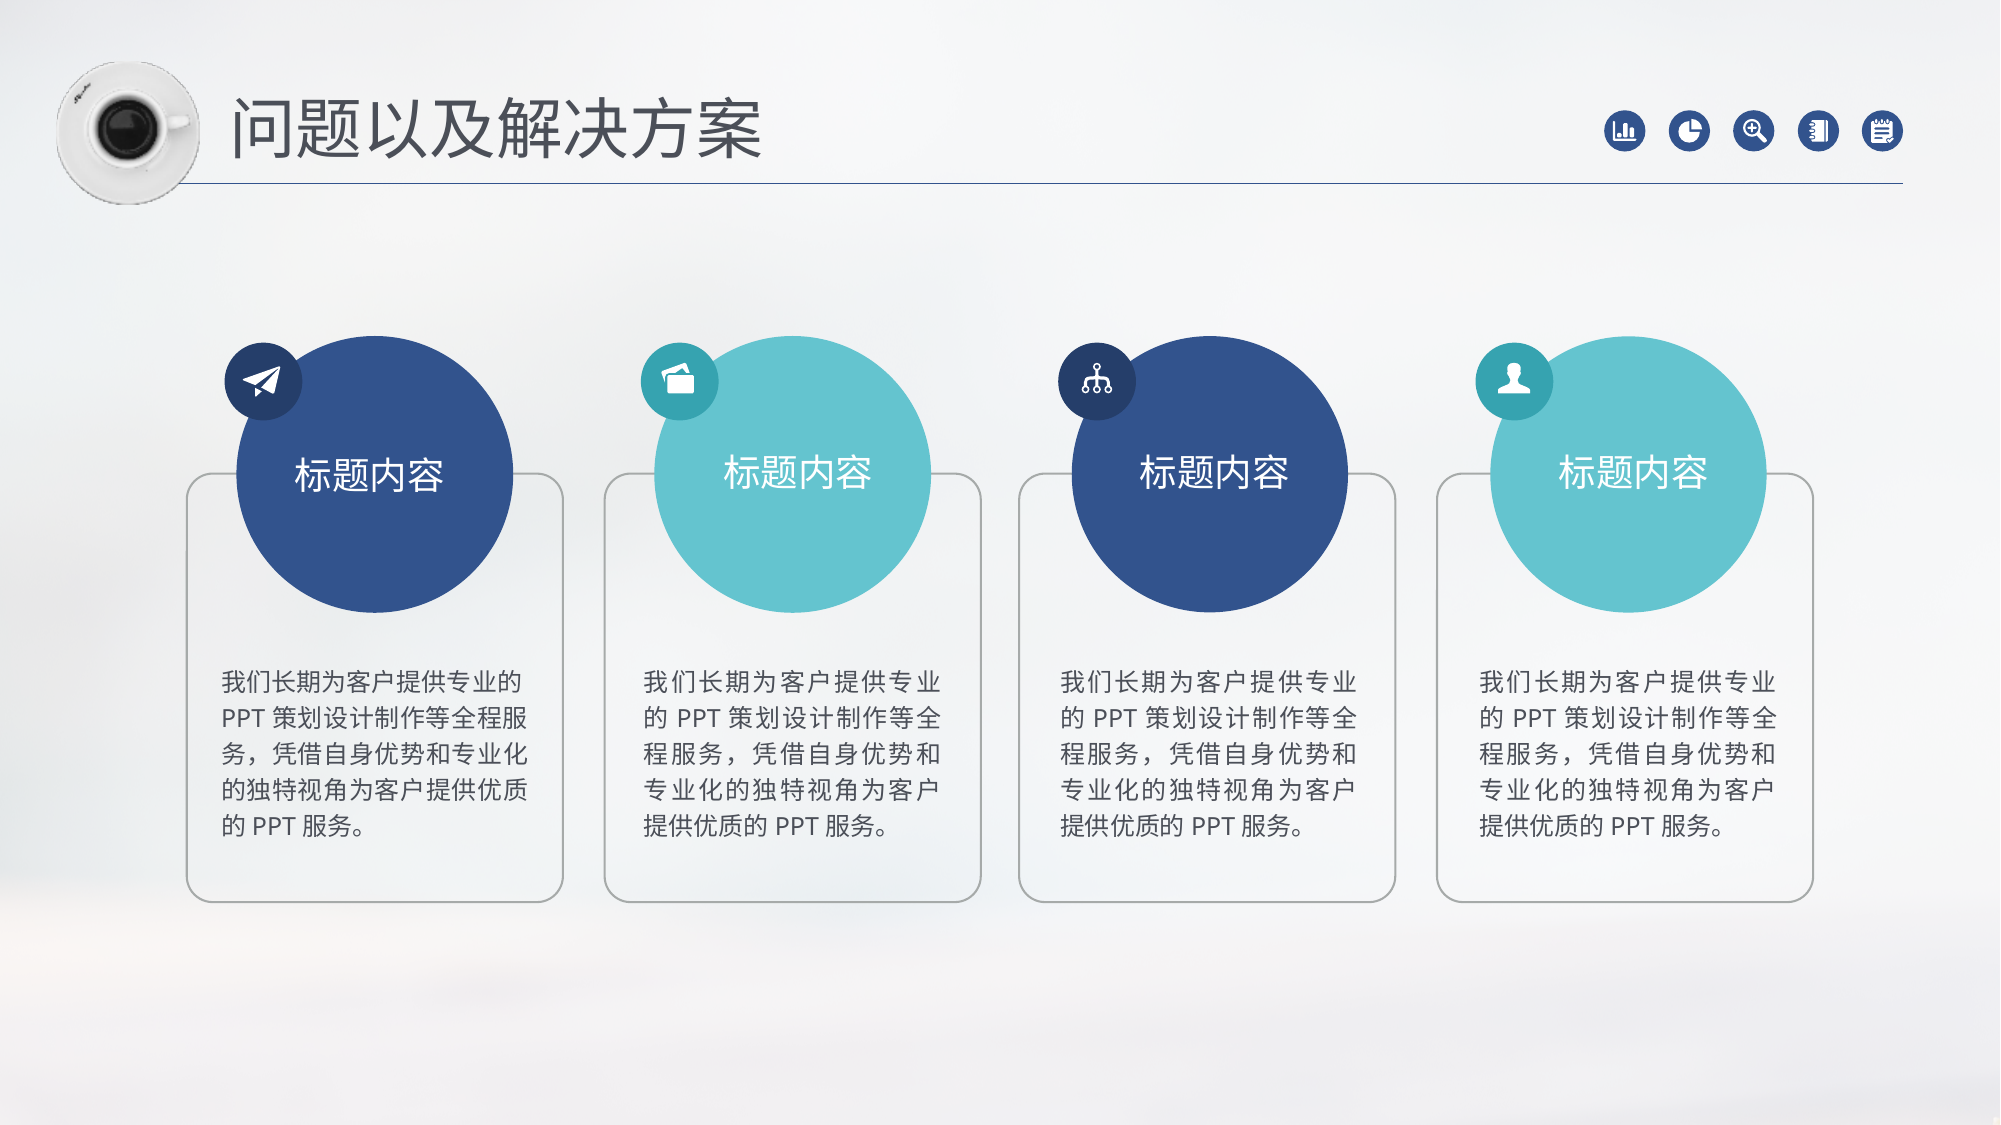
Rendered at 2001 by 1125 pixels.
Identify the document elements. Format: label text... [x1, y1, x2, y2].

text_box 标题内容 [1504, 427, 1764, 522]
text_box [1071, 336, 1340, 613]
text_box [604, 473, 981, 903]
text_box 问题以及解决方案 [214, 79, 929, 175]
text_box [1019, 473, 1396, 903]
text_box 标题内容 [1085, 427, 1345, 522]
text_box 我们长期为客户提供专业的PPT策划设计制作等全程服务，凭借自身优势和专业化的独特视角为客户提供优质的PPT服务。 [206, 657, 544, 844]
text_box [1475, 342, 1554, 421]
text_box [1436, 473, 1814, 903]
text_box 标题内容 [230, 427, 509, 522]
text_box [186, 473, 563, 903]
text_box 我们长期为客户提供专业的PPT策划设计制作等全程服务，凭借自身优势和专业化的独特视角为客户提供优质的PPT服务。 [643, 657, 942, 844]
text_box [244, 335, 505, 427]
text_box [244, 522, 505, 613]
picture [0, 0, 2000, 1125]
text_box 我们长期为客户提供专业的PPT策划设计制作等全程服务，凭借自身优势和专业化的独特视角为客户提供优质的PPT服务。 [1060, 657, 1358, 844]
text_box [1345, 445, 1349, 503]
text_box 标题内容 [668, 427, 928, 522]
text_box [654, 335, 923, 613]
text_box [928, 445, 932, 504]
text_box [224, 342, 303, 421]
text_box [1490, 336, 1759, 613]
text_box 我们长期为客户提供专业的PPT策划设计制作等全程服务，凭借自身优势和专业化的独特视角为客户提供优质的PPT服务。 [1479, 657, 1778, 844]
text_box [640, 342, 719, 421]
text_box [509, 440, 514, 509]
text_box [1081, 362, 1113, 394]
text_box [1058, 342, 1136, 421]
